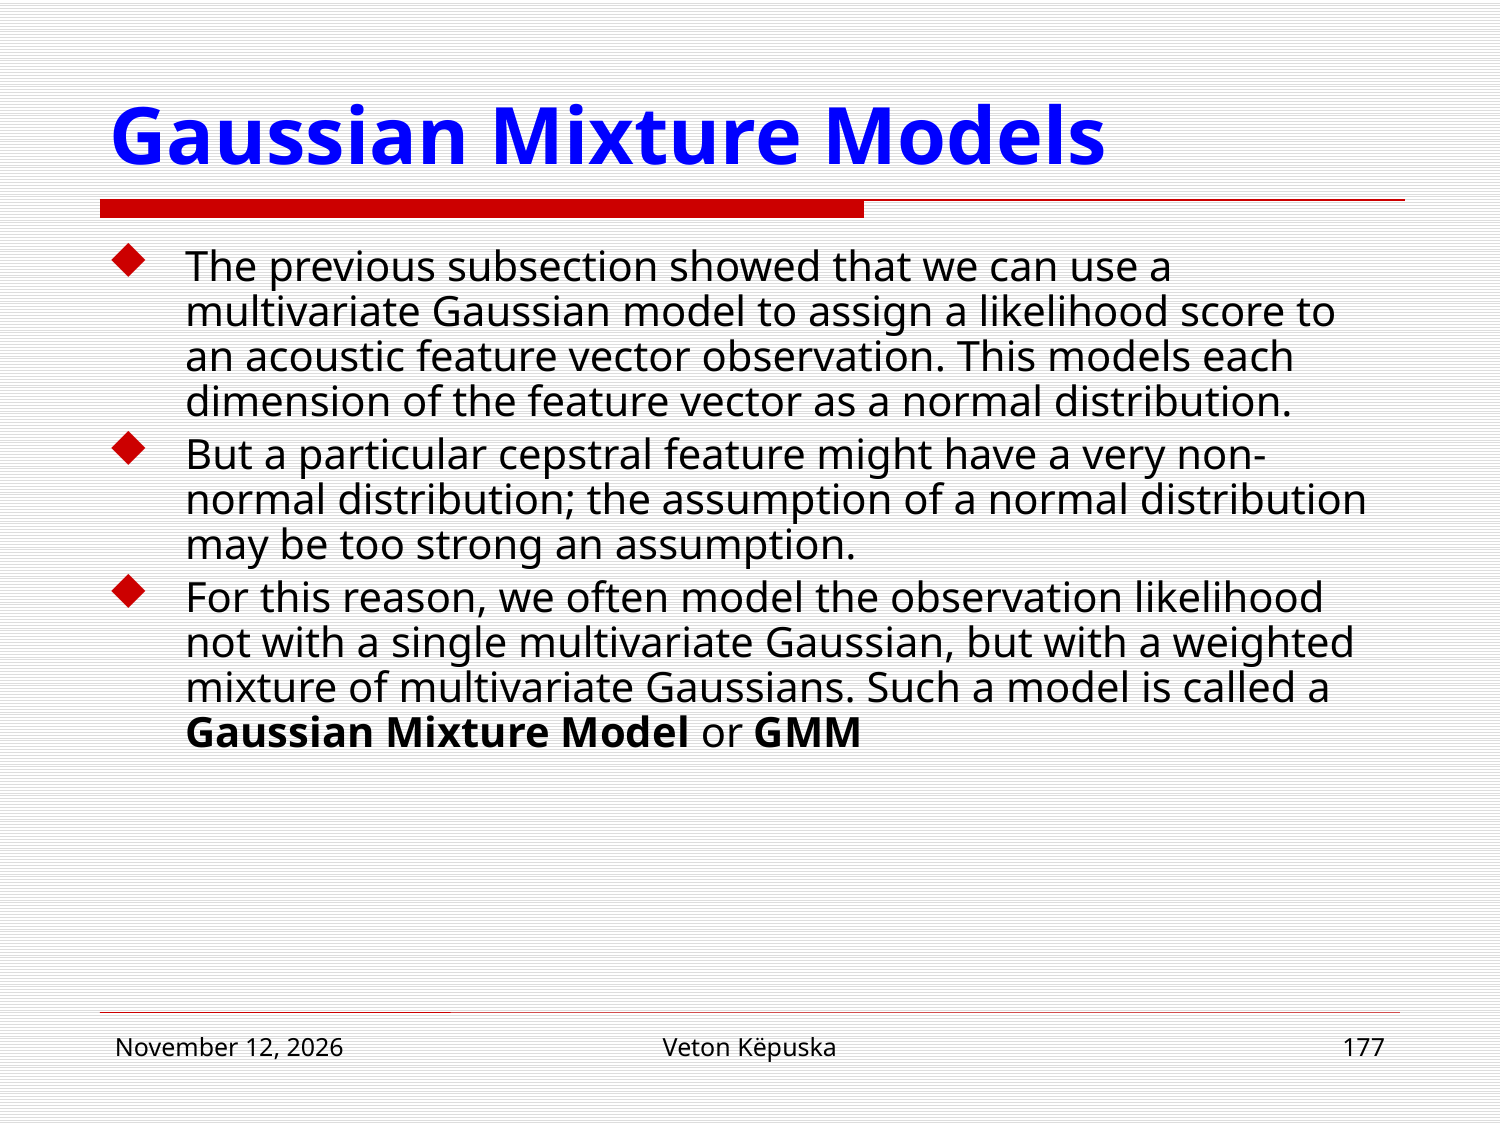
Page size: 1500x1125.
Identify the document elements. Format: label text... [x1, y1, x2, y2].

slide_number 177 [1074, 1024, 1401, 1103]
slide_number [99, 1024, 426, 1103]
list The previous subsection showed that we can use a multivariate Gaussian model to assign a likelihood score to an acoustic feature vector observation. This models each dimension of the feature vector as a normal distribution. But a particular cepstral feature might have a very non-normal distribution; the assumption of a normal distribution may be too strong an assumption. For this reason, we often model the observation likelihood not with a single multivariate Gaussian, but with a weighted mixture of multivariate Gaussians. Such a model is called a Gaussian Mixture Model or GMM [92, 237, 1406, 988]
footer Veton Këpuska [512, 1024, 988, 1103]
title Gaussian Mixture Models [93, 49, 1407, 188]
